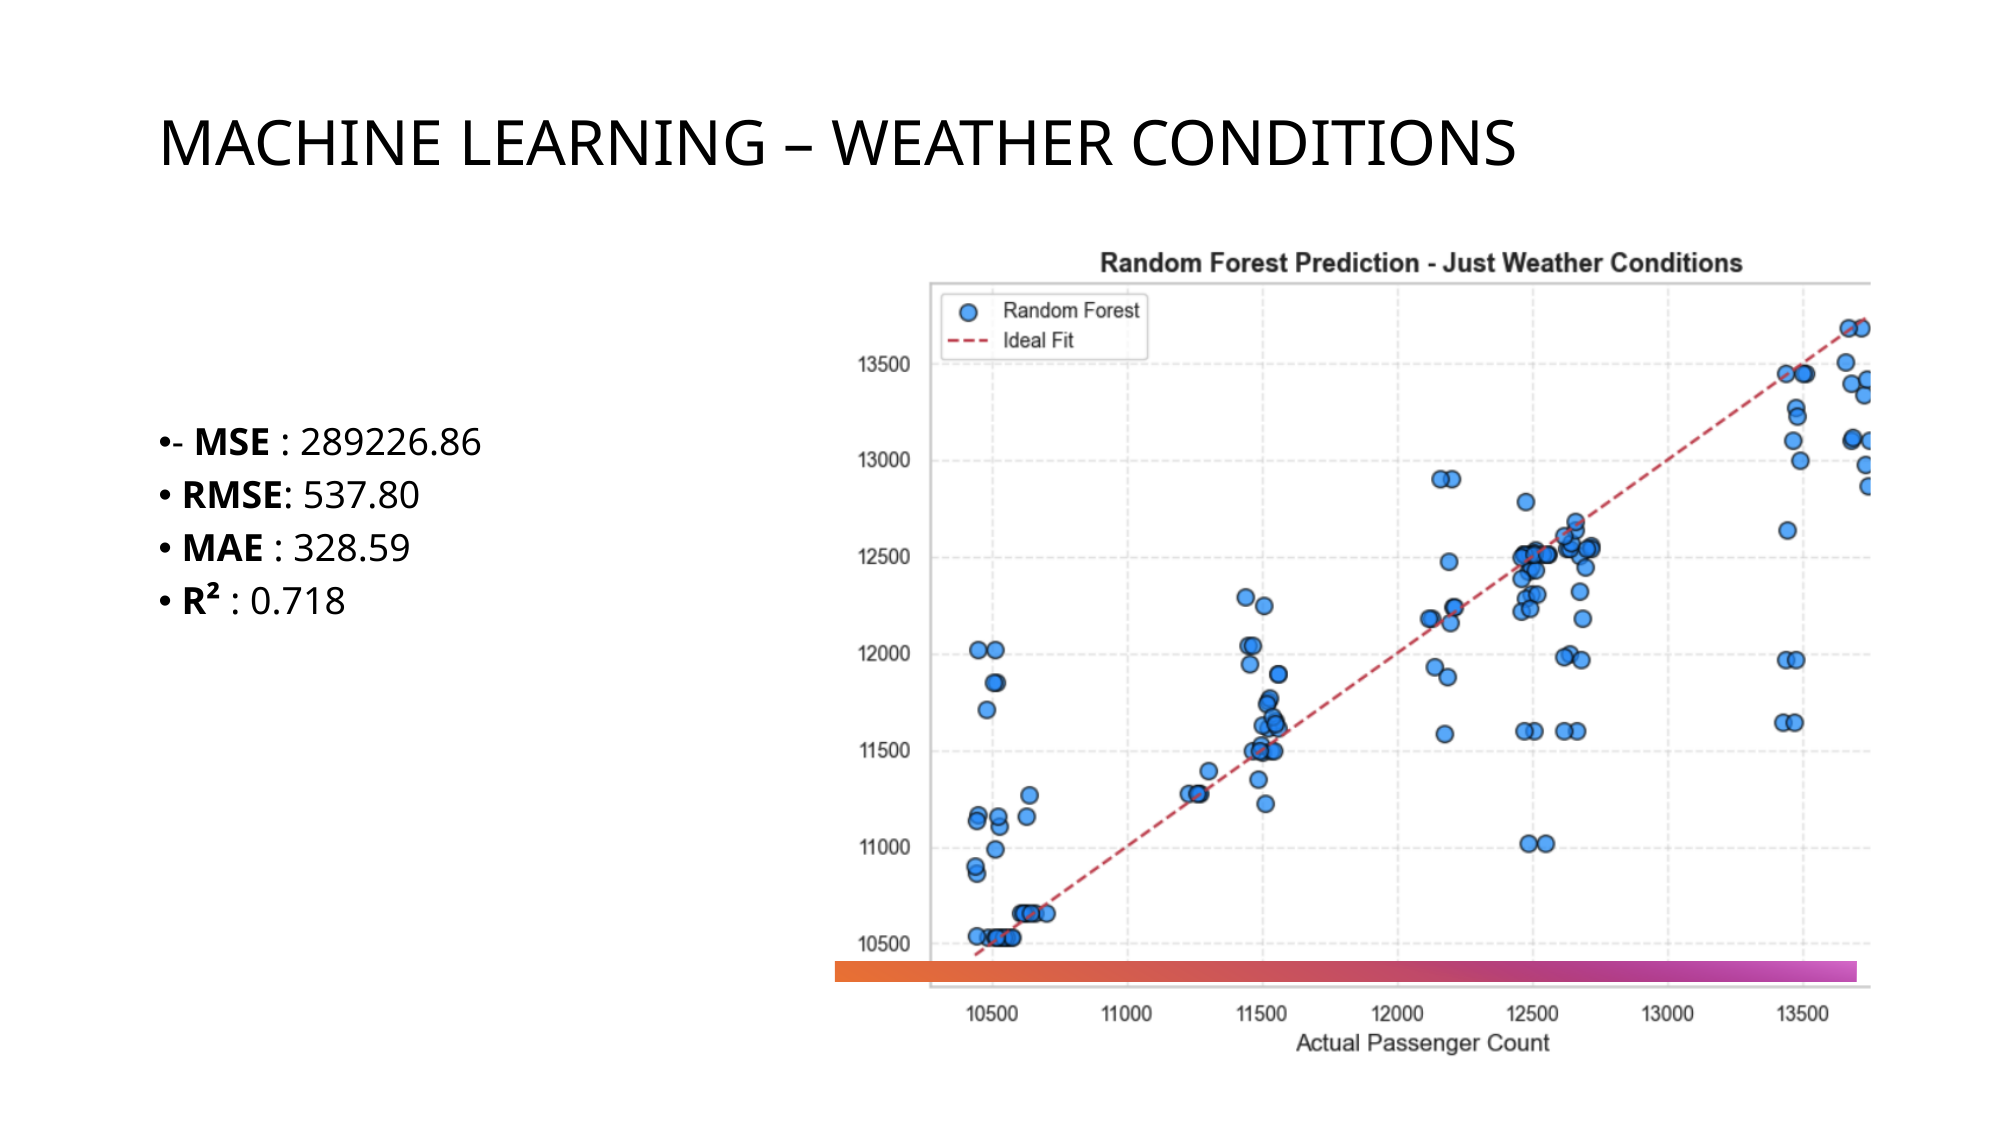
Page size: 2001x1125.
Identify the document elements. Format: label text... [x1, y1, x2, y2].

title MACHINE LEARNING – WEATHER CONDITIONS [143, 0, 1967, 187]
text_box - MSE : 289226.86 RMSE: 537.80 MAE : 328.59 R² : 0.718 [143, 415, 806, 972]
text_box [834, 960, 1857, 982]
picture [849, 237, 1872, 1067]
